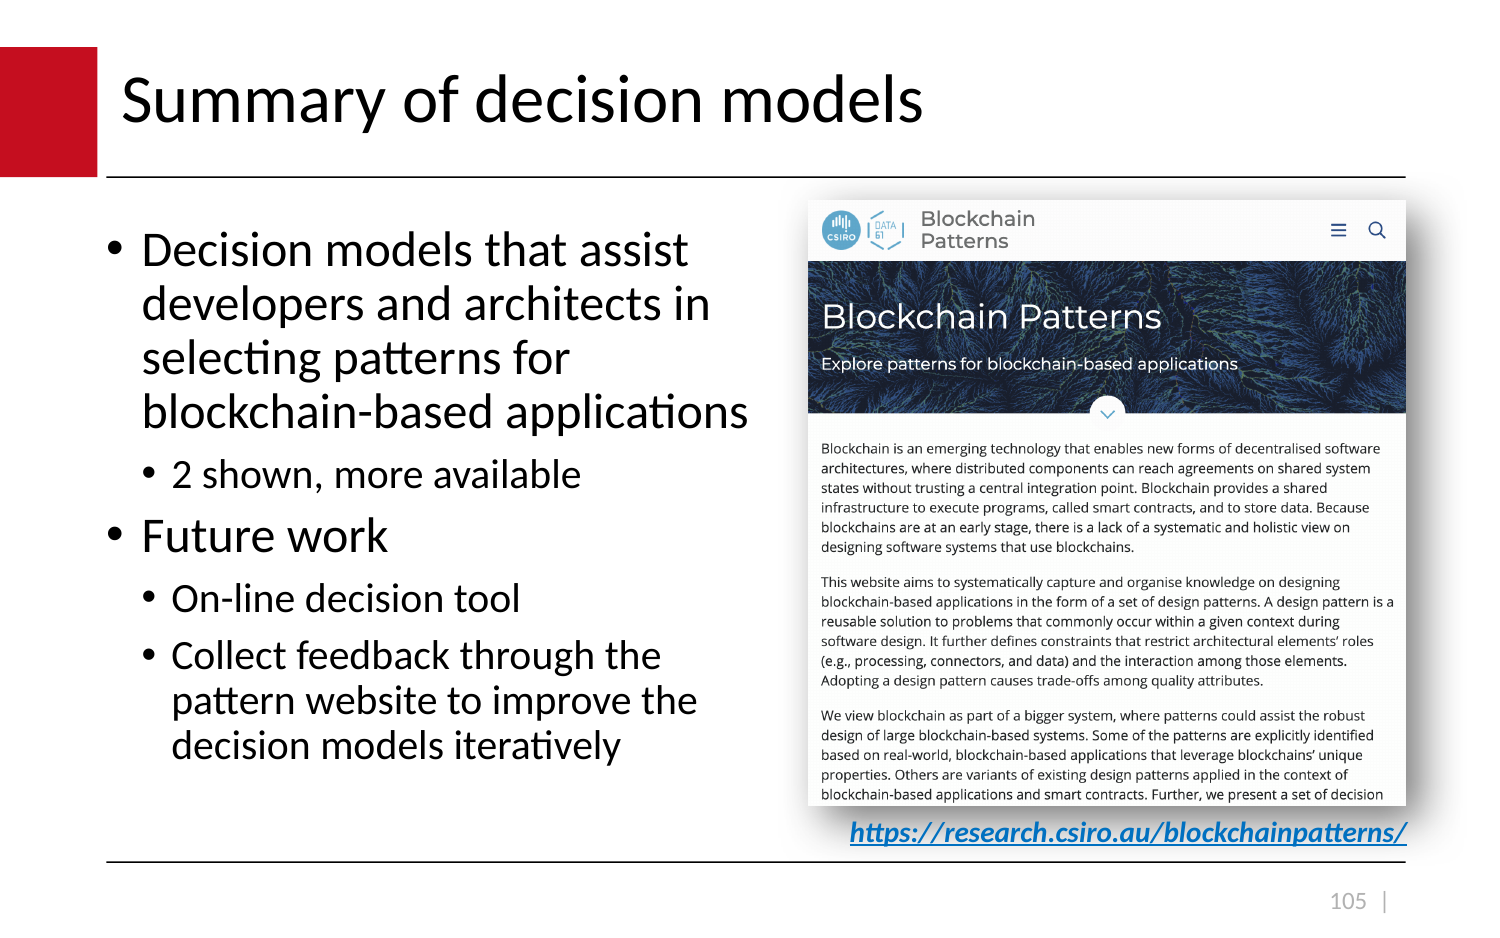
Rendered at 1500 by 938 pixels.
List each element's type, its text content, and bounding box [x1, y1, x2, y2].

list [808, 200, 1406, 806]
slide_number 105 | [1101, 880, 1406, 918]
title Summary of decision models [106, 47, 1406, 154]
text_box Decision models that assist developers and architects in selecting patterns for blockchain-based applications 2 shown, more available Future work On-line decision tool Collect feedback through the pattern website to improve the decision models iteratively [106, 223, 789, 829]
text_box https://research.csiro.au/blockchainpatterns/ [834, 805, 1422, 856]
